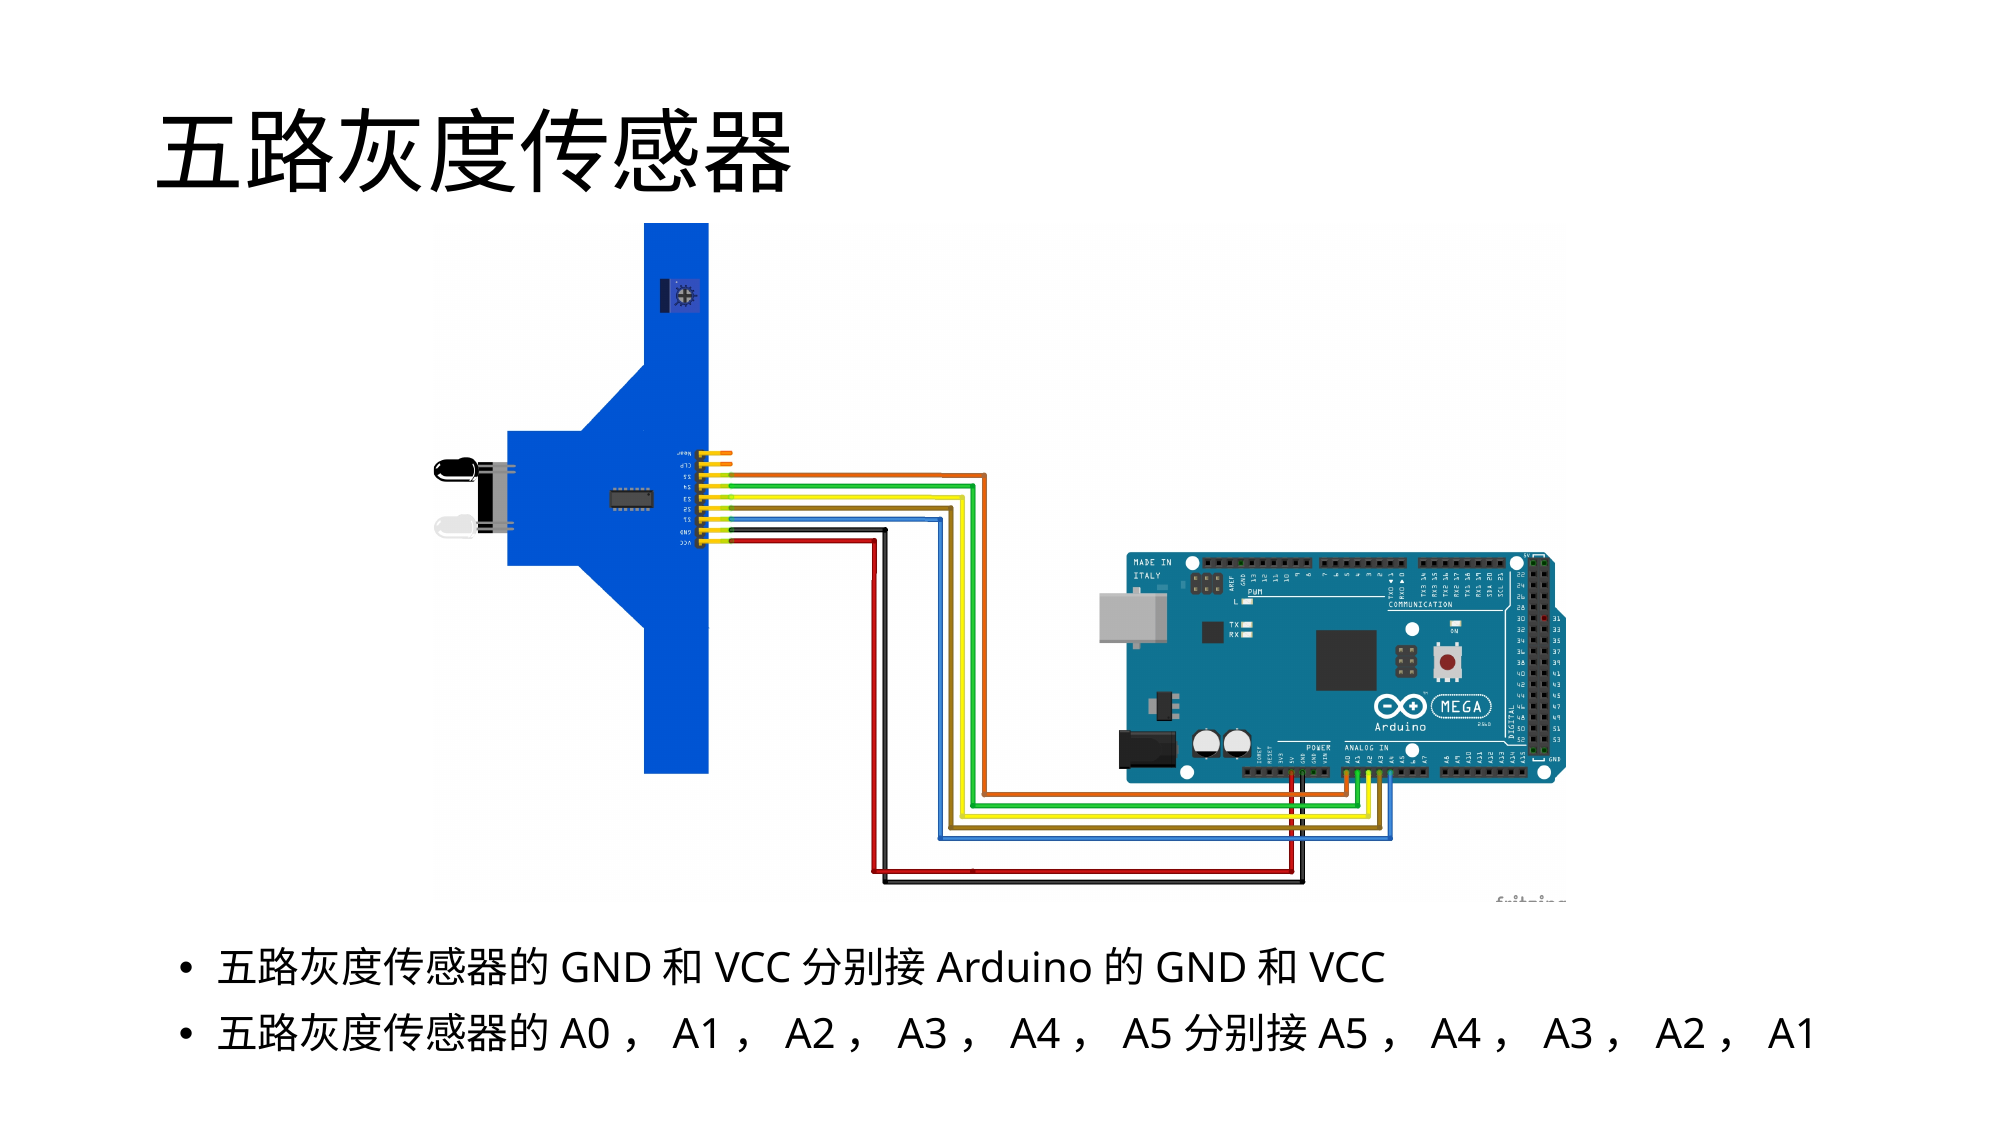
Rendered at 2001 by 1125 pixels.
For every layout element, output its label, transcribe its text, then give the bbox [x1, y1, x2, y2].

title 五路灰度传感器 [137, 46, 871, 265]
picture [433, 223, 1566, 902]
list 五路灰度传感器的GND和VCC分别接Arduino的GND和VCC 五路灰度传感器的A0，A1，A2，A3，A4，A5分别接A5，A4，A3，A2，A1 [163, 939, 1969, 1125]
